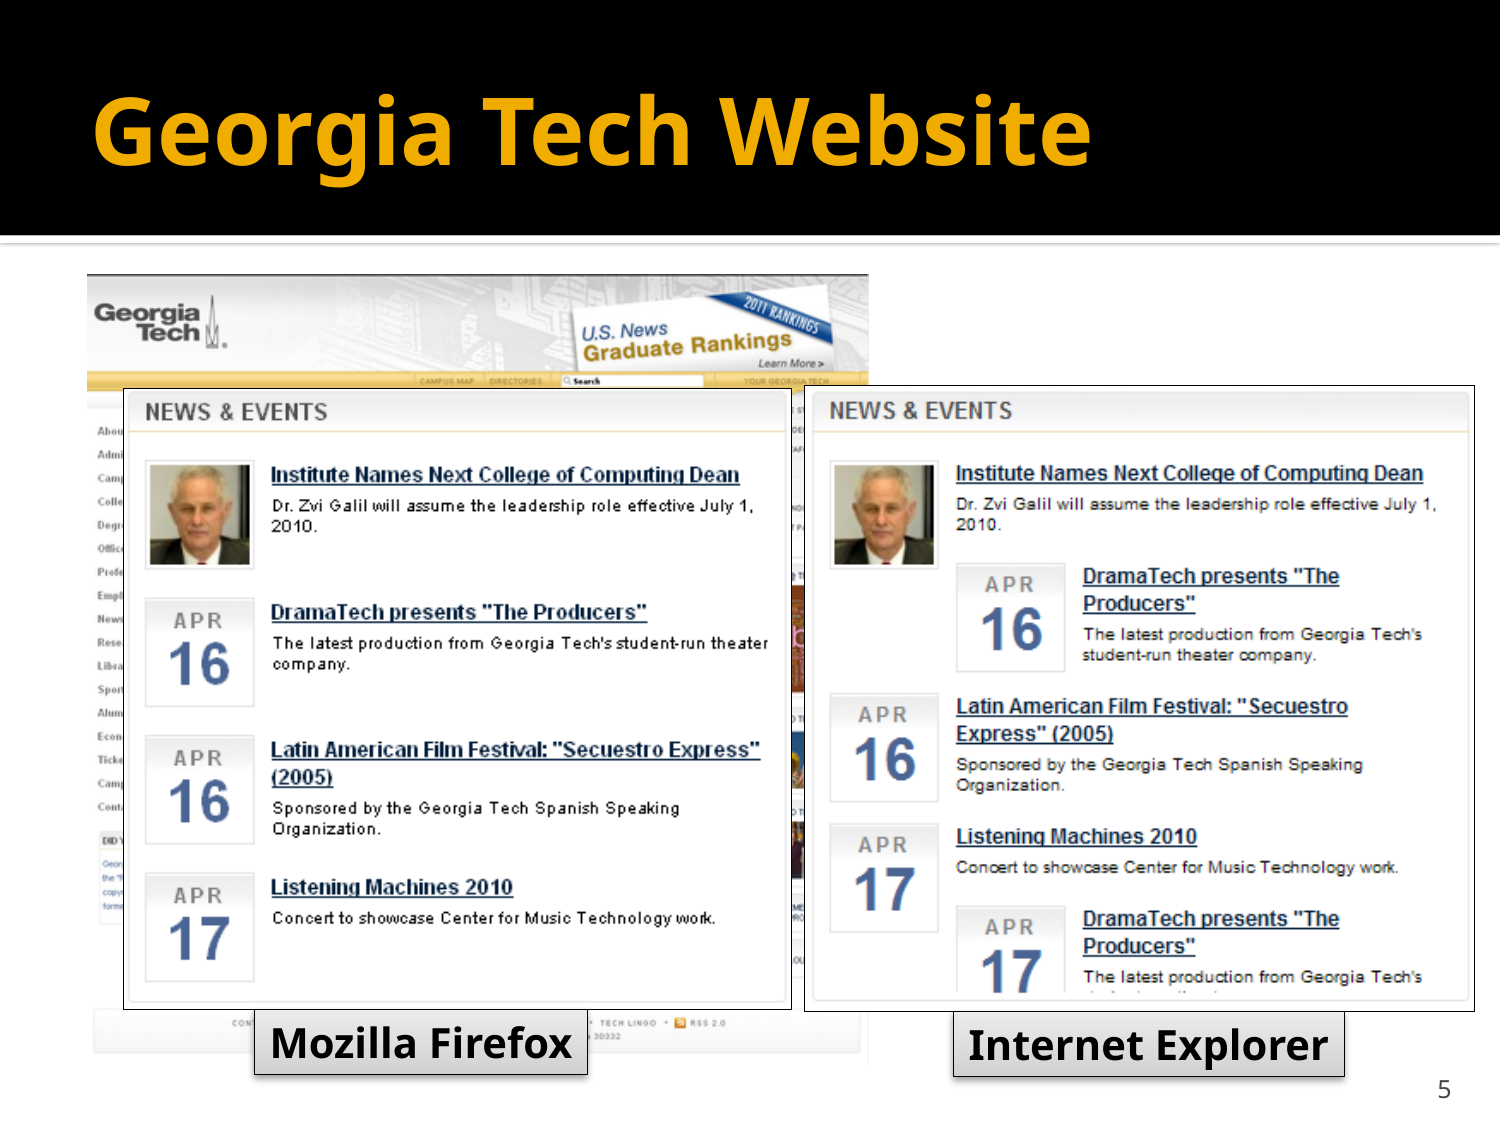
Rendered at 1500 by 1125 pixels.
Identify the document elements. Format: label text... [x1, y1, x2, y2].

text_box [803, 385, 1475, 1078]
picture [87, 274, 869, 1066]
slide_number 5 [1345, 1087, 1467, 1108]
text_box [123, 388, 792, 1075]
title Georgia Tech Website [75, 25, 1425, 231]
